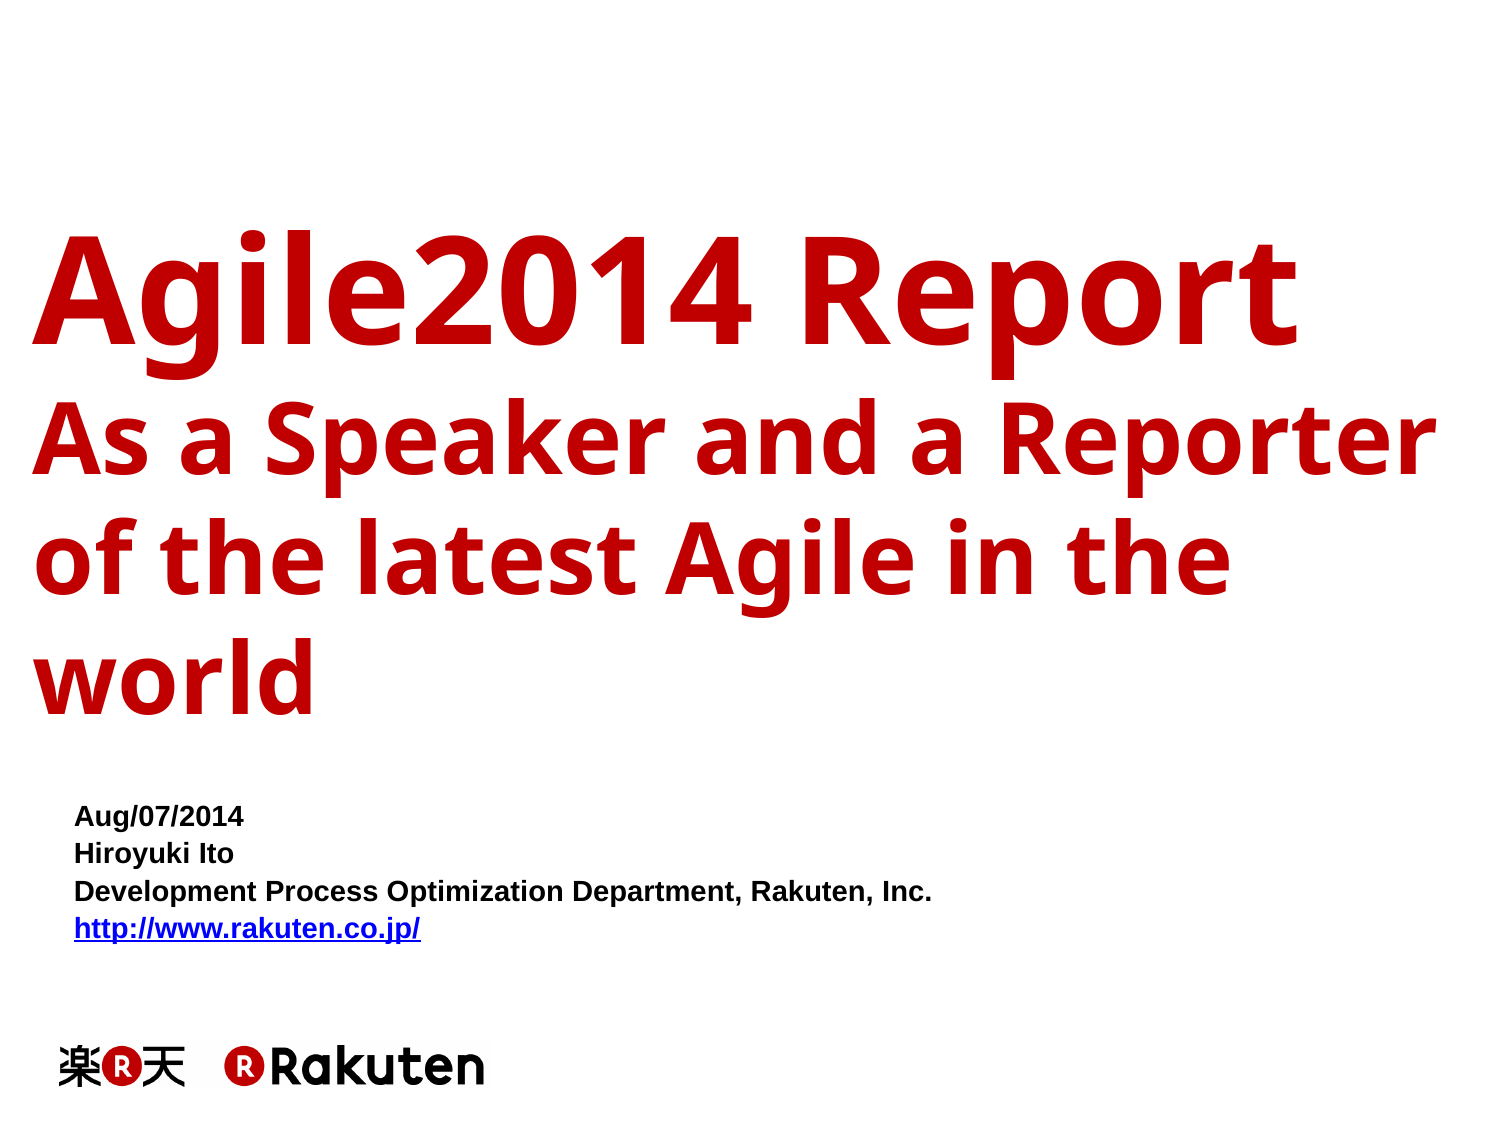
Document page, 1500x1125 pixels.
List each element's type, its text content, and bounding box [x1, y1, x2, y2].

text_box Aug/07/2014 Hiroyuki Ito Development Process Optimization Department, Rakuten, Inc. http://www.rakuten.co.jp/ [59, 786, 1442, 952]
text_box Agile2014 Report As a Speaker and a Reporter of the latest Agile in the world [17, 187, 1483, 748]
picture [53, 1039, 491, 1093]
